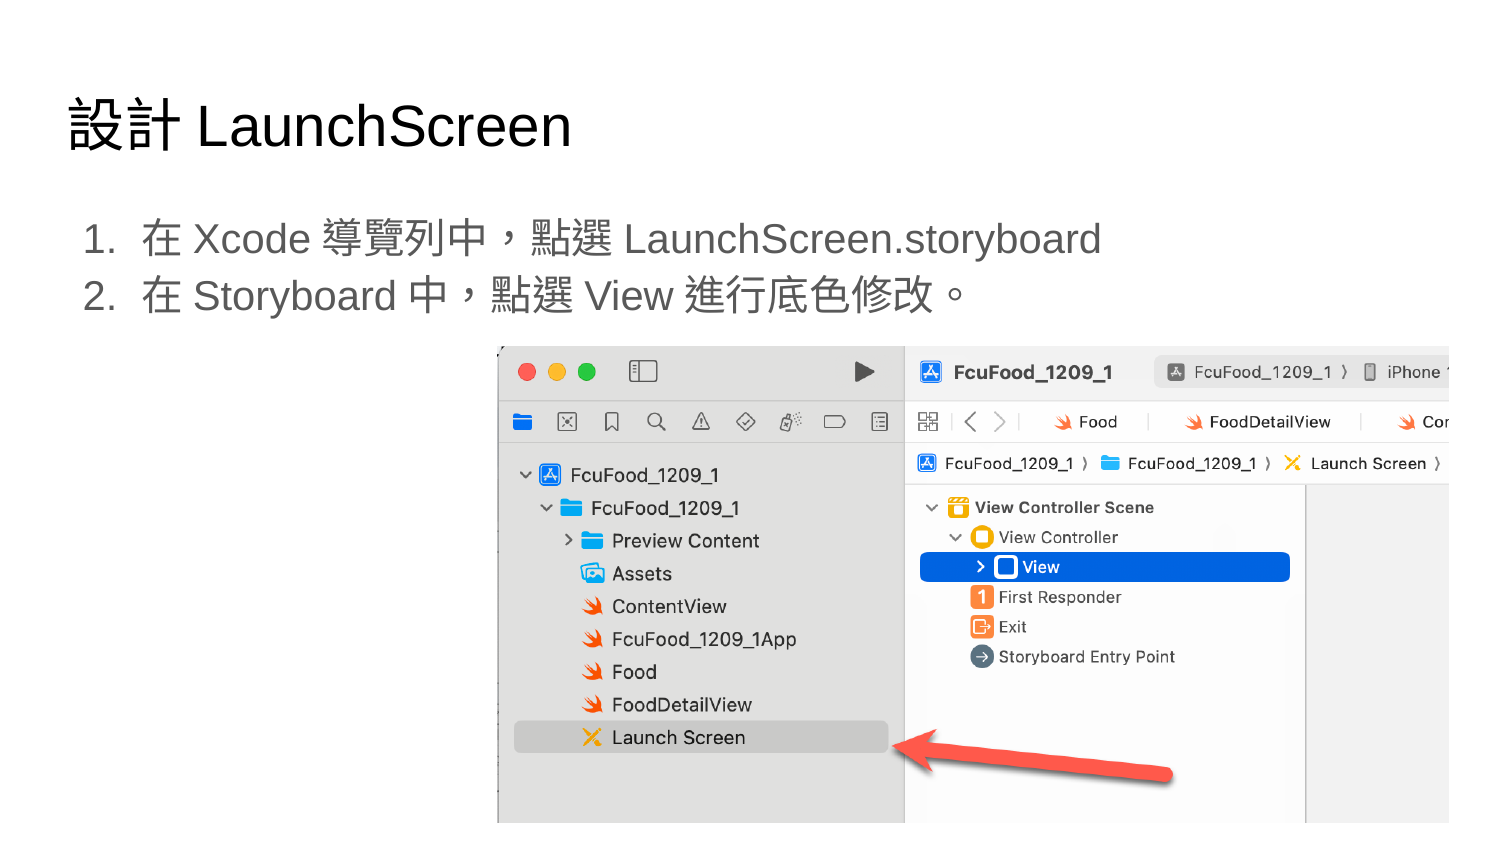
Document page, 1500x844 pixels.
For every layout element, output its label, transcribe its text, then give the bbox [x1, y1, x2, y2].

title 設計LaunchScreen [51, 72, 1449, 167]
picture [497, 346, 1450, 823]
list 在Xcode導覽列中，點選LaunchScreen.storyboard 在Storyboard中，點選View進行底色修改。 [51, 189, 1449, 750]
